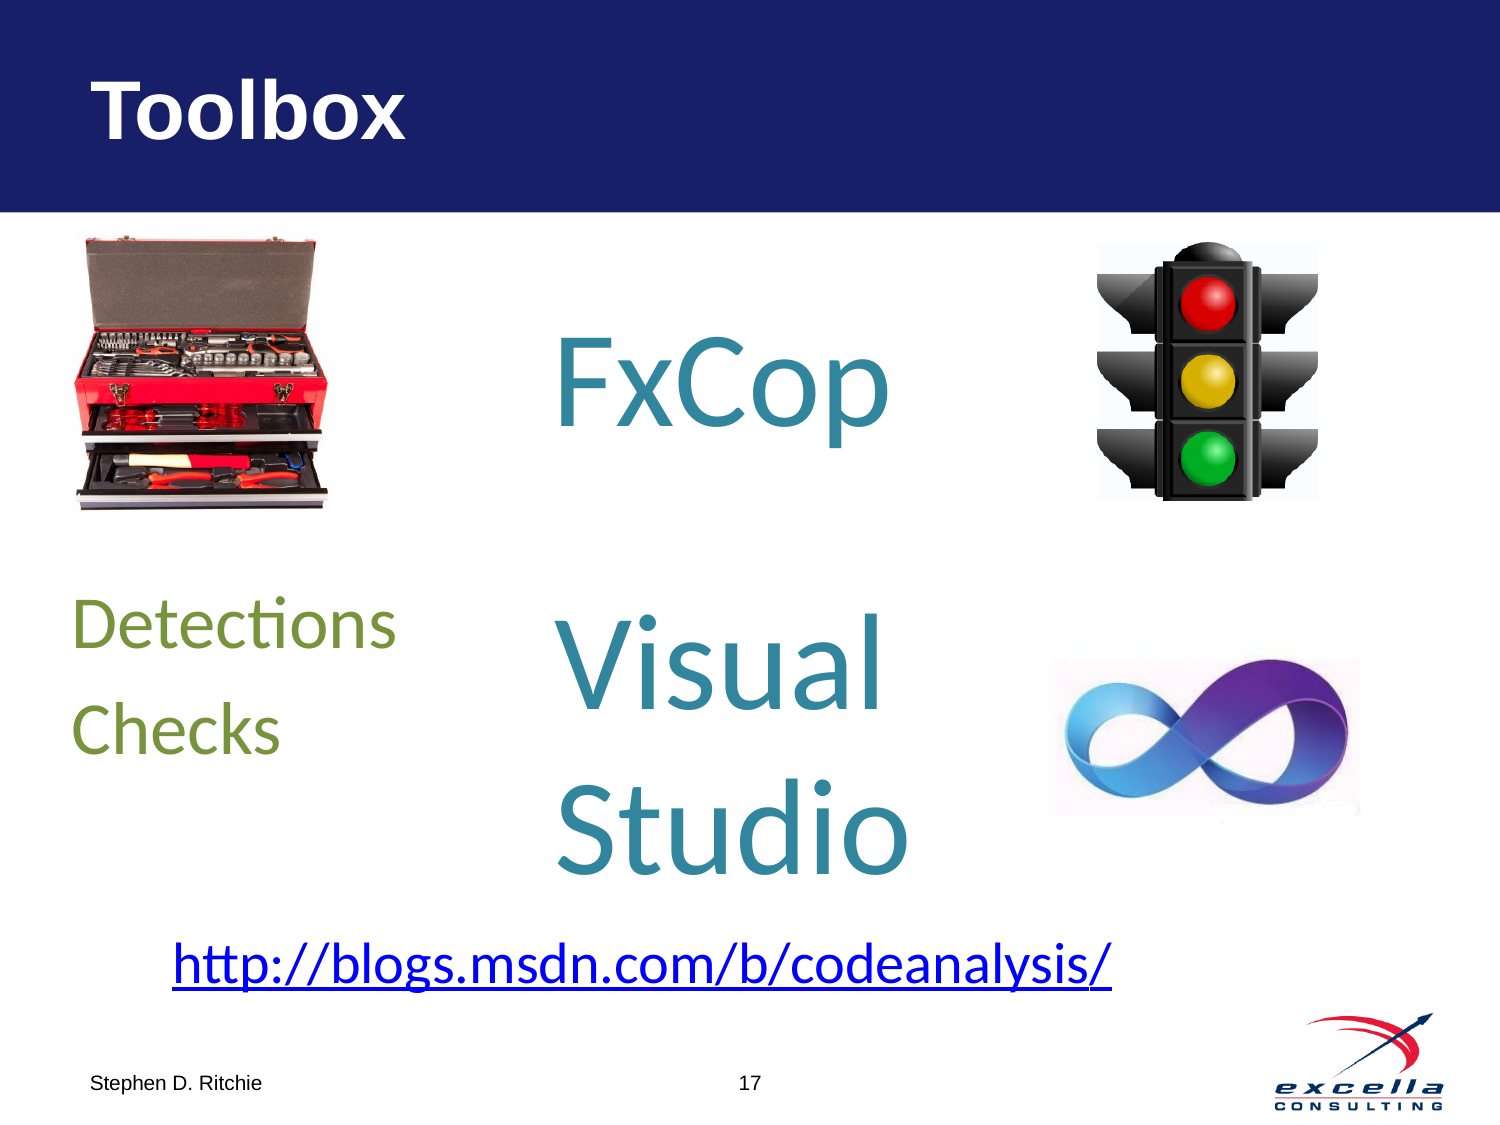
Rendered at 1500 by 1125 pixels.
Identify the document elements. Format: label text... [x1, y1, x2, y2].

picture [49, 217, 351, 526]
title Toolbox [75, 12, 1425, 200]
picture [1049, 647, 1366, 826]
footer 17 [512, 1062, 988, 1103]
picture [1270, 1009, 1450, 1115]
text_box Detections [56, 566, 488, 671]
picture [1097, 241, 1318, 502]
text_box Checks [56, 672, 488, 777]
text_box http://blogs.msdn.com/b/codeanalysis/ [157, 917, 1127, 1003]
text_box Visual Studio [539, 564, 934, 909]
text_box FxCop [537, 281, 1025, 462]
